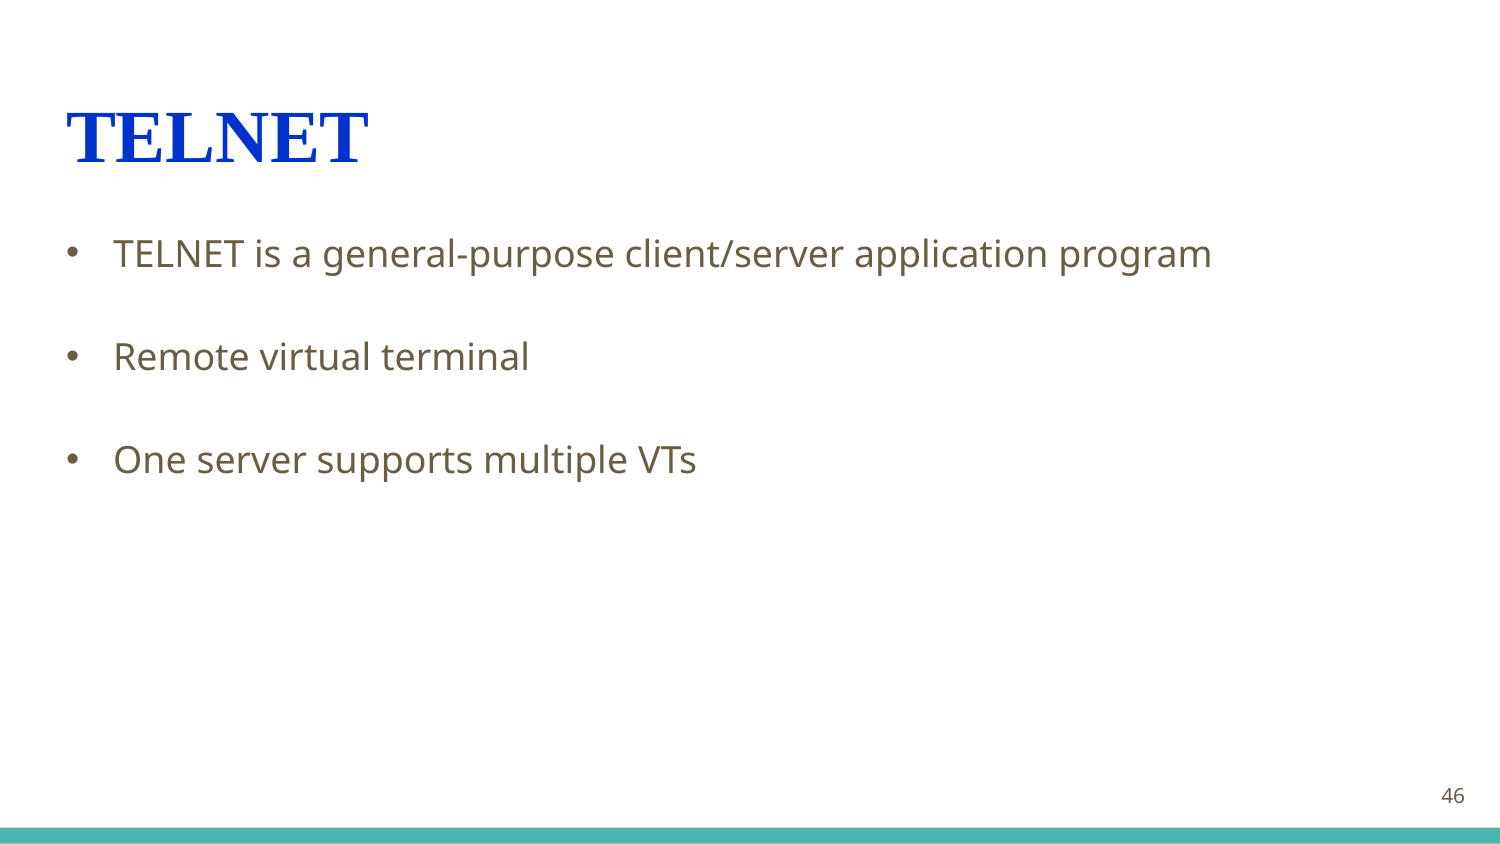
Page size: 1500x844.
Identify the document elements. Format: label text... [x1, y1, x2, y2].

title TELNET [51, 72, 1449, 189]
slide_number 46 [1389, 764, 1480, 830]
list TELNET is a general-purpose client/server application program Remote virtual terminal One server supports multiple VTs [51, 207, 1449, 750]
